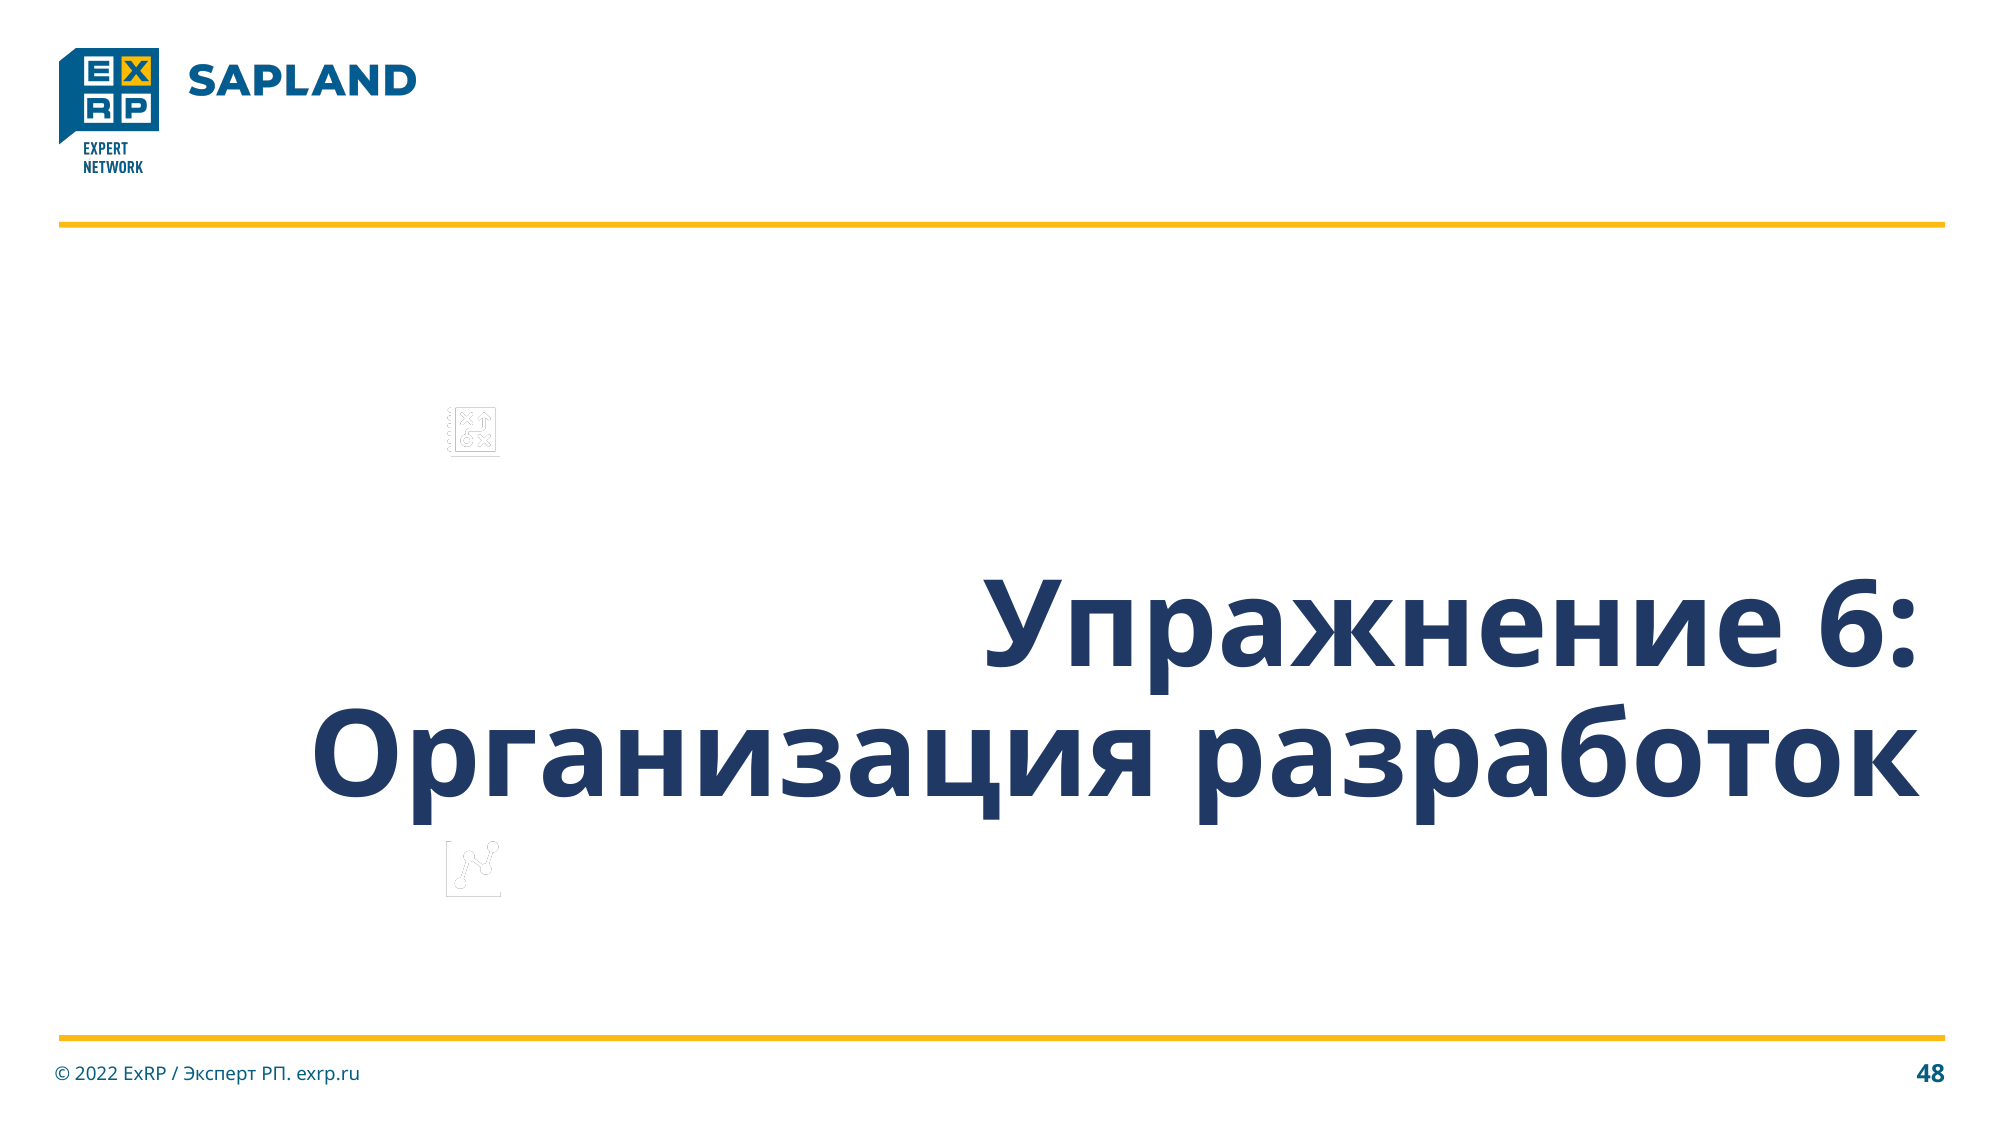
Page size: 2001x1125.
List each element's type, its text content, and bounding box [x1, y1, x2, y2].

picture [85, 57, 113, 85]
slide_number 48 [1862, 1044, 1961, 1105]
footer © 2022 ExRP / Эксперт РП. exrp.ru [39, 1042, 468, 1103]
picture [85, 94, 113, 122]
picture [122, 57, 150, 85]
picture [435, 831, 511, 907]
title Упражнение 6: Организация разработок [116, 562, 1936, 831]
picture [435, 391, 511, 467]
picture [59, 132, 159, 173]
picture [122, 94, 150, 122]
picture [189, 64, 416, 96]
picture [104, 163, 108, 173]
picture [59, 48, 74, 60]
